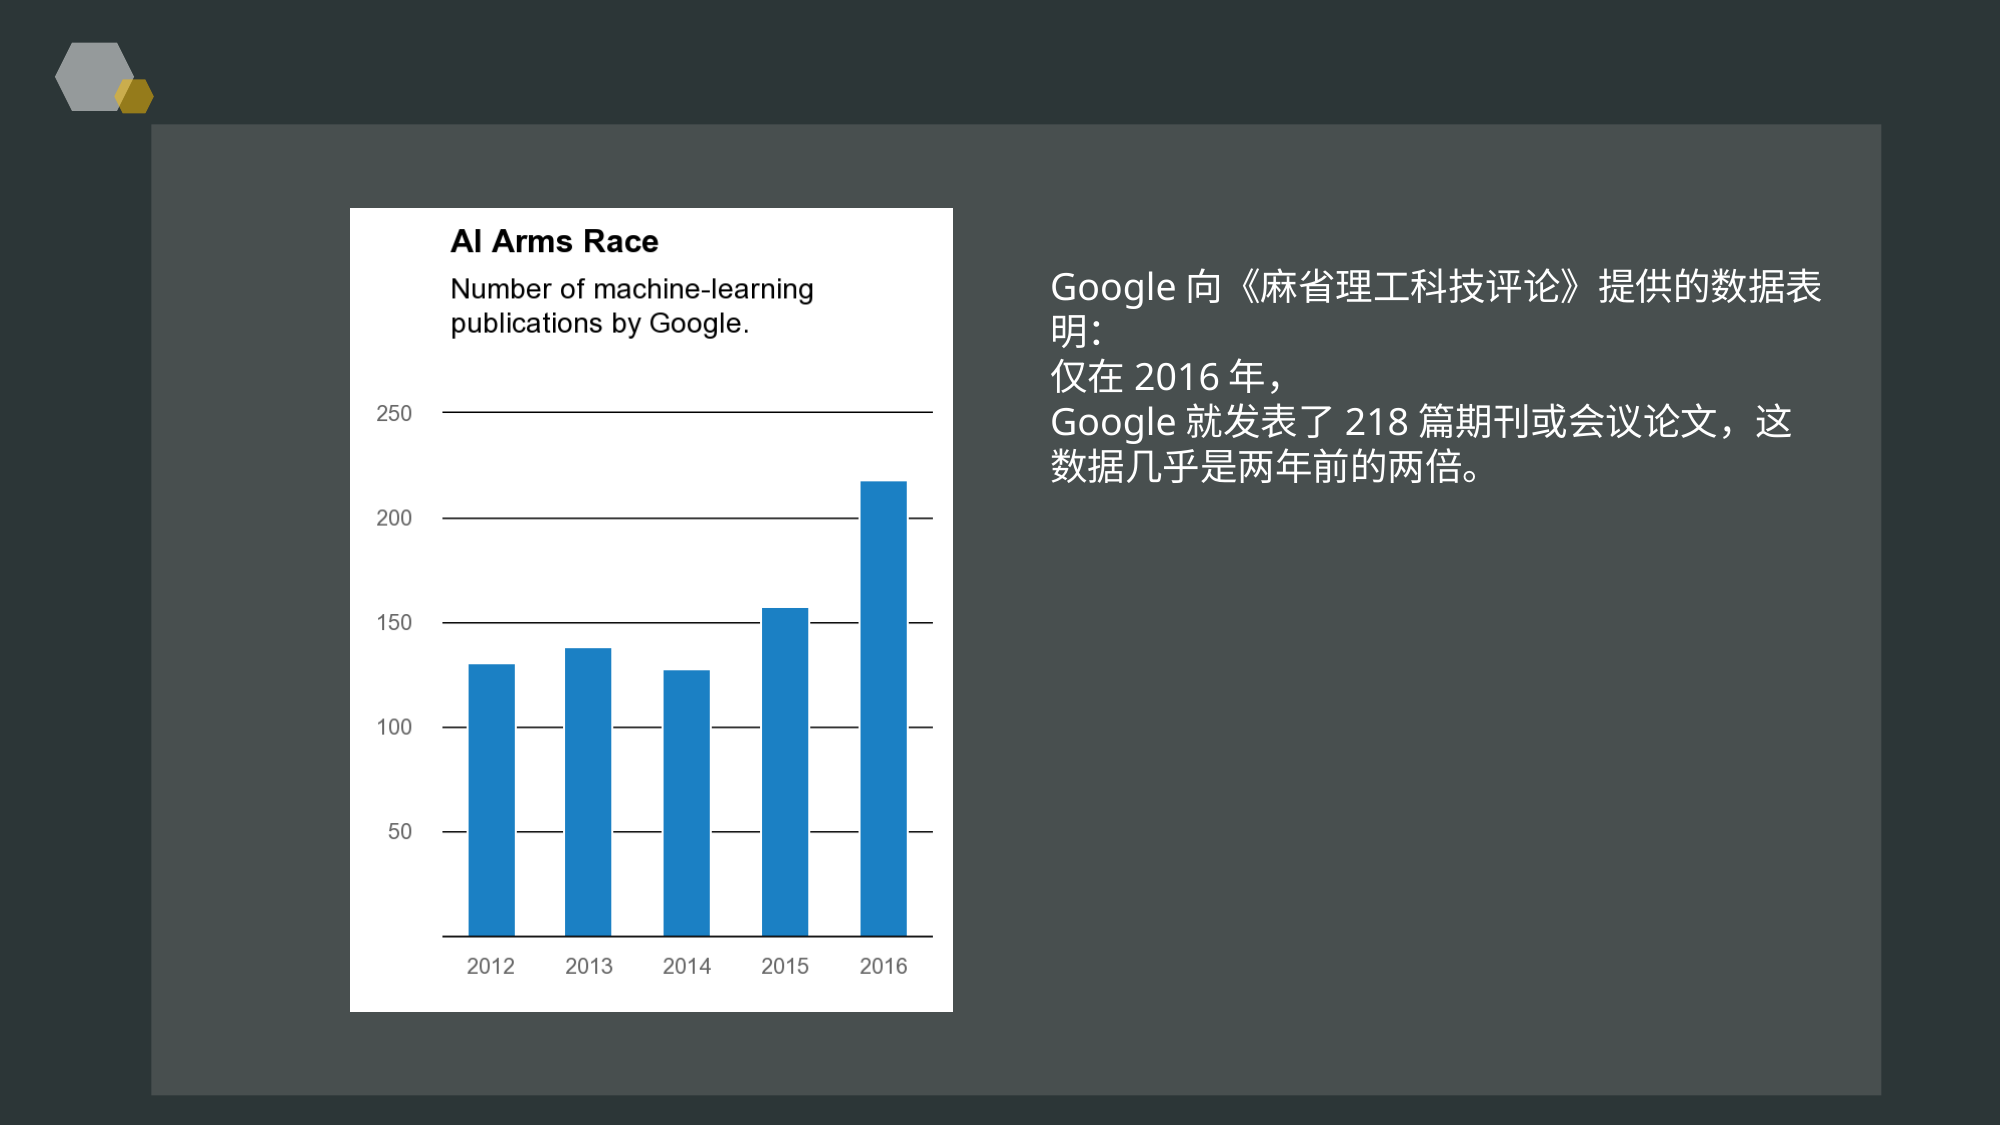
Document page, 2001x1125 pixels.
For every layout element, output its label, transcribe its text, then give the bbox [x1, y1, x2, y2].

text_box [151, 124, 1882, 1096]
text_box [114, 79, 154, 114]
text_box [54, 42, 135, 111]
picture [350, 207, 953, 1012]
text_box Google向《麻省理工科技评论》提供的数据表明： 仅在2016年， Google就发表了218篇期刊或会议论文，这 数据几乎是两年前的两倍。 [1035, 255, 1839, 496]
